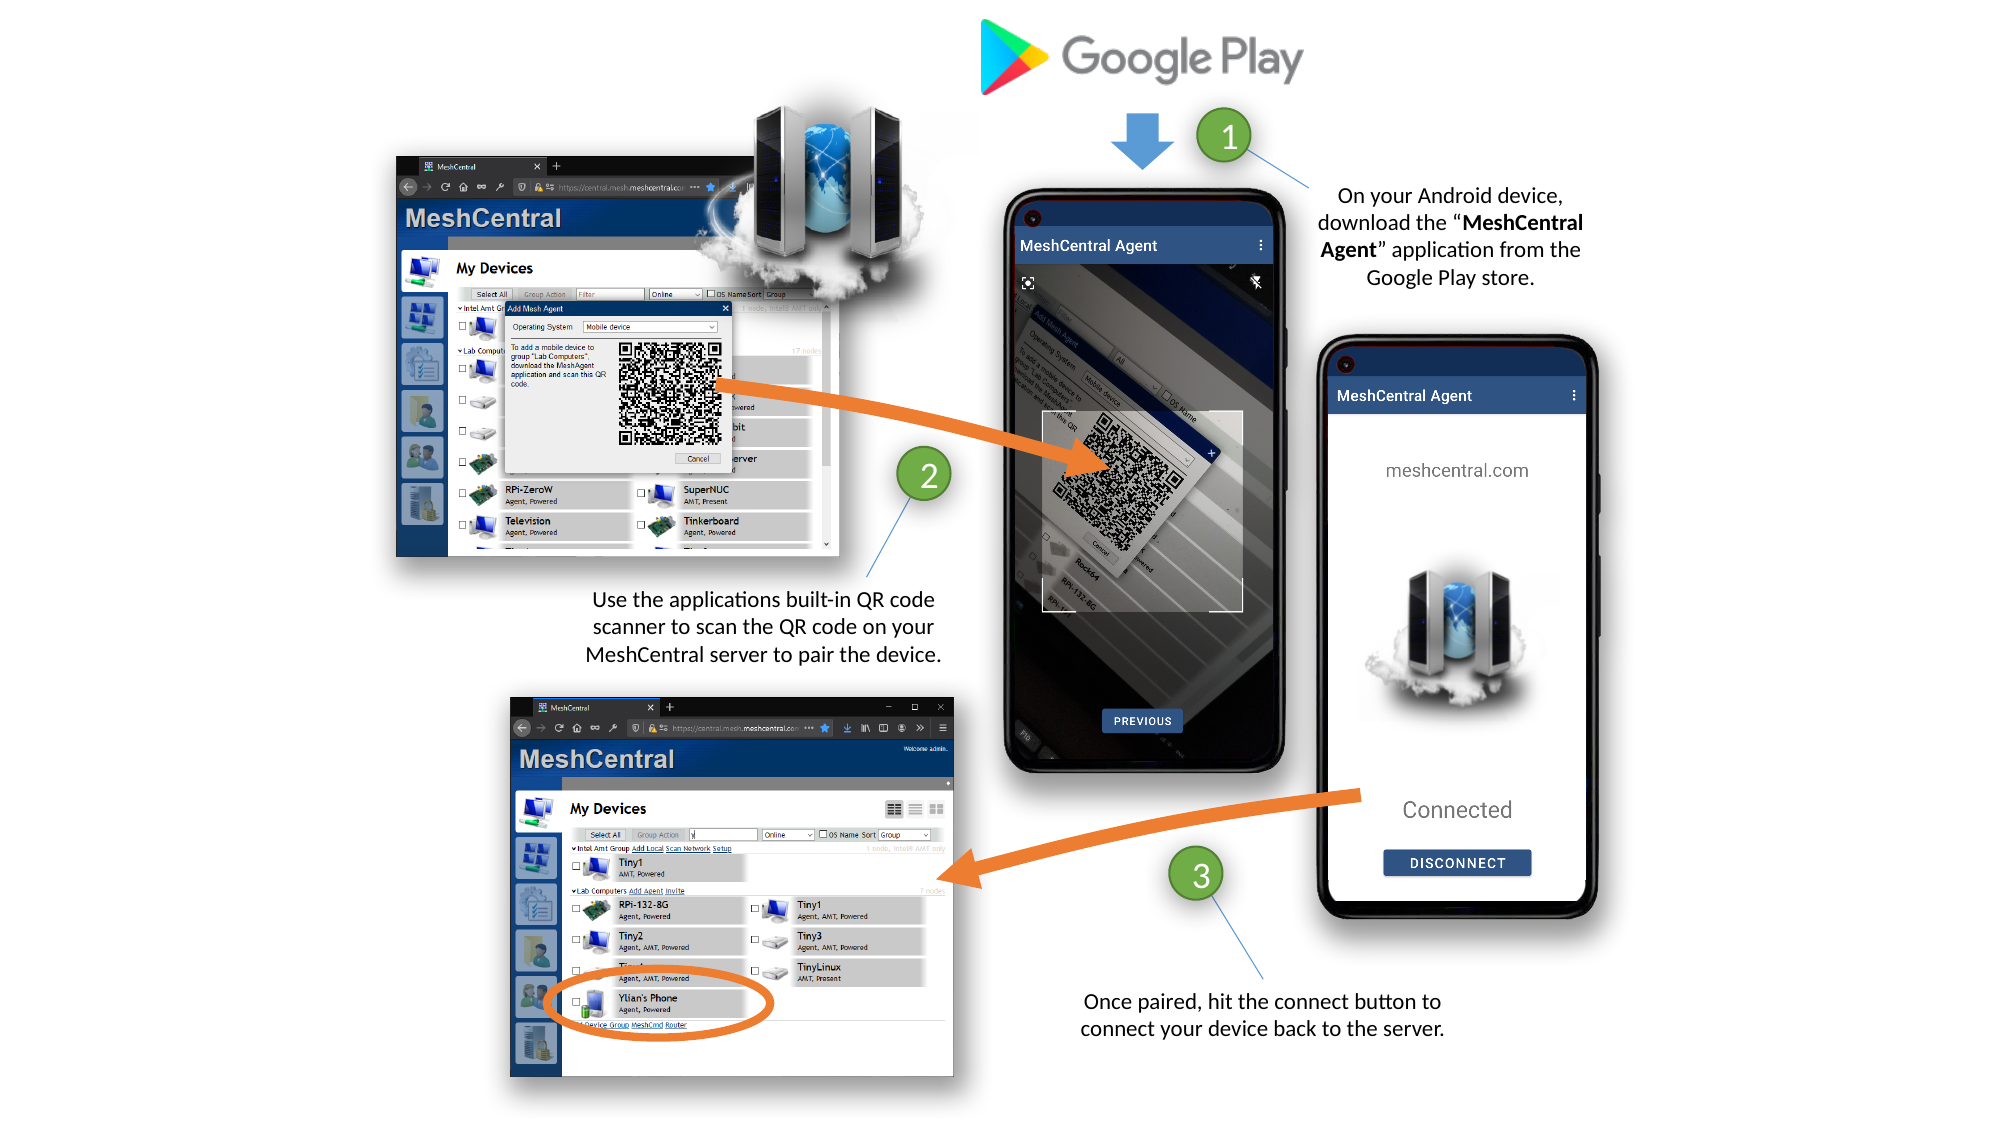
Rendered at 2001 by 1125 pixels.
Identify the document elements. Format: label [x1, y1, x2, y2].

text_box [396, 19, 1605, 1077]
